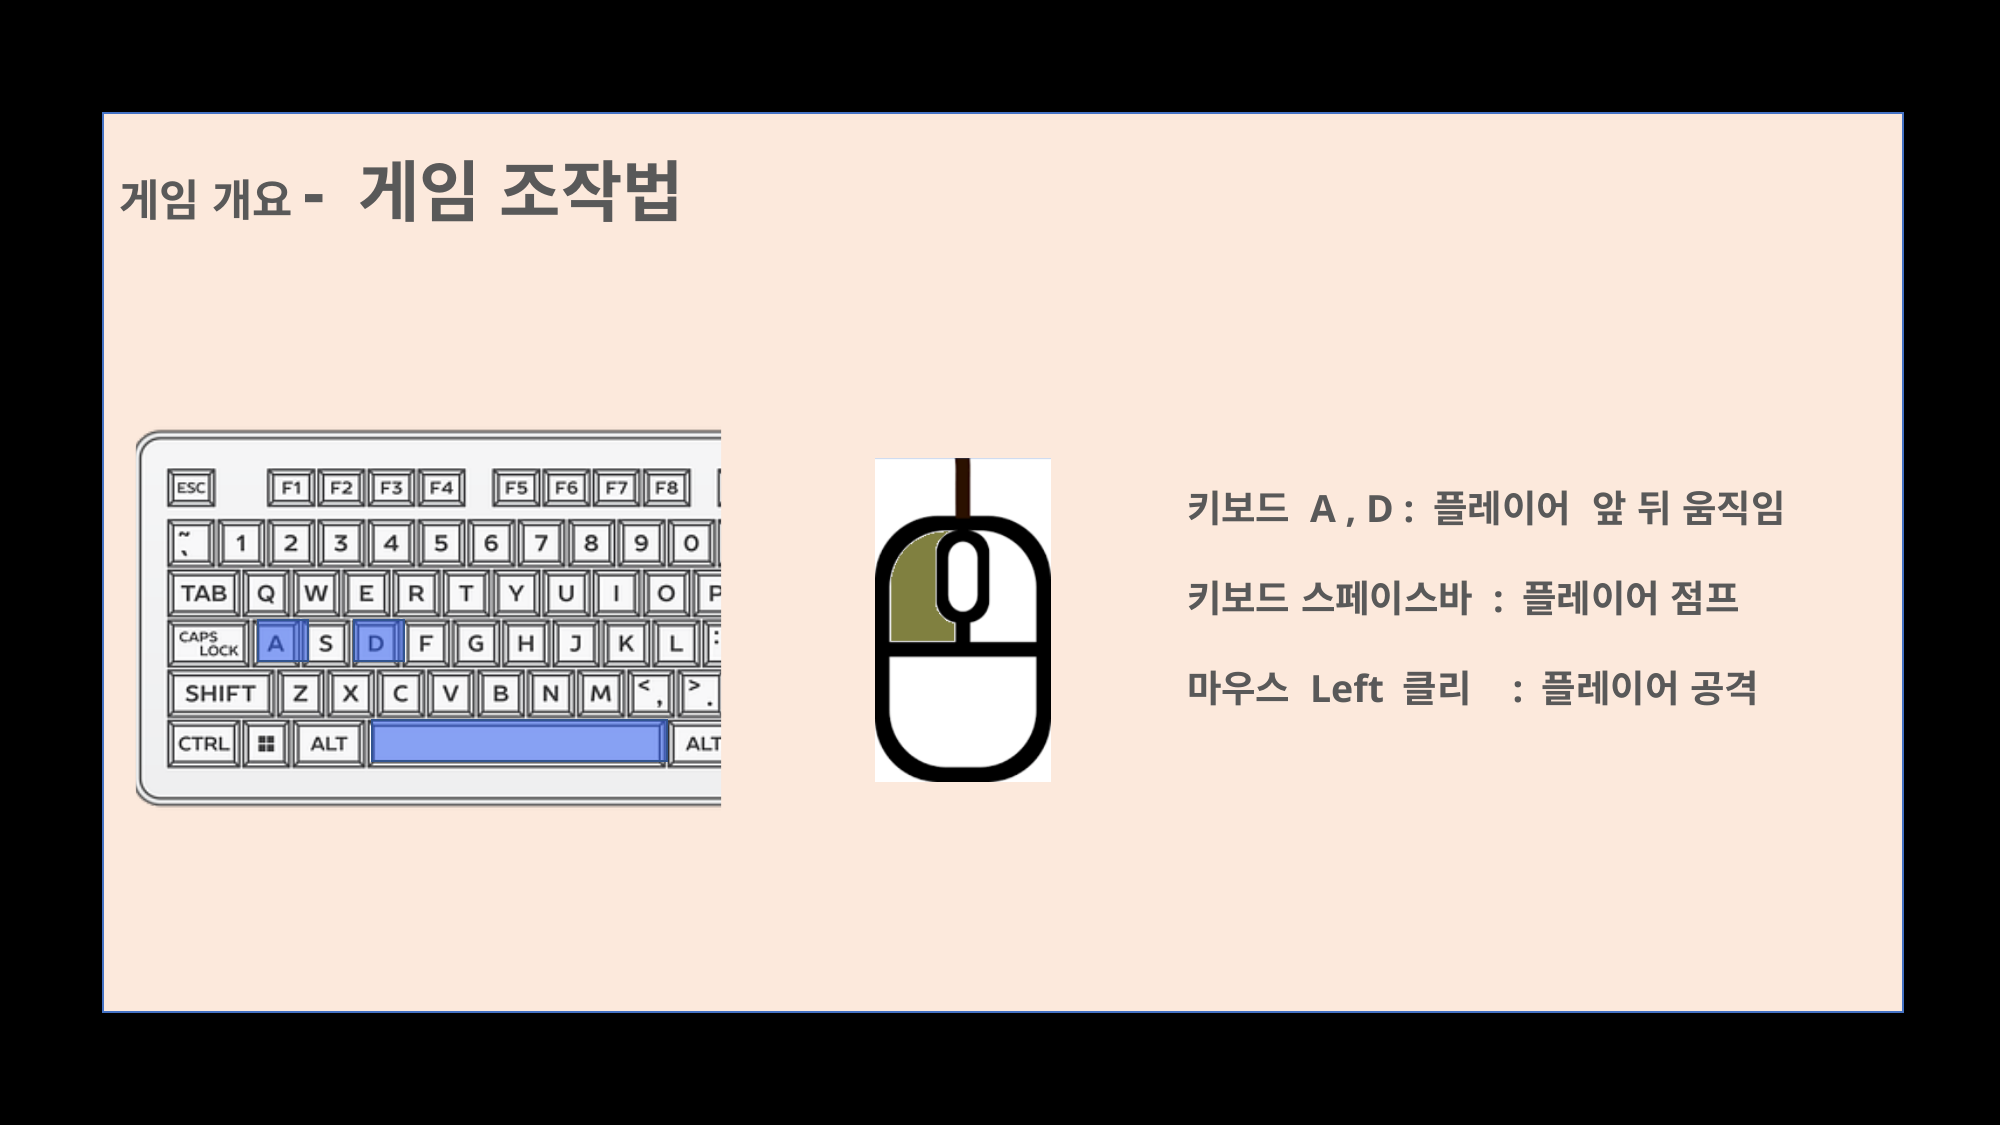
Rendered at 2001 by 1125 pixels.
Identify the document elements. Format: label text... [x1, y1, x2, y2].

text_box 게임 개요- 게임 조작법 [104, 142, 1283, 238]
text_box [0, 0, 2000, 1125]
picture [135, 318, 722, 914]
picture [875, 458, 1051, 782]
text_box 키보드 A , D : 플레이어 앞 뒤 움직임 키보드 스페이스바 : 플레이어 점프 마우스 Left 클리 : 플레이어 공격 [1172, 477, 1927, 718]
text_box [102, 112, 1904, 1013]
